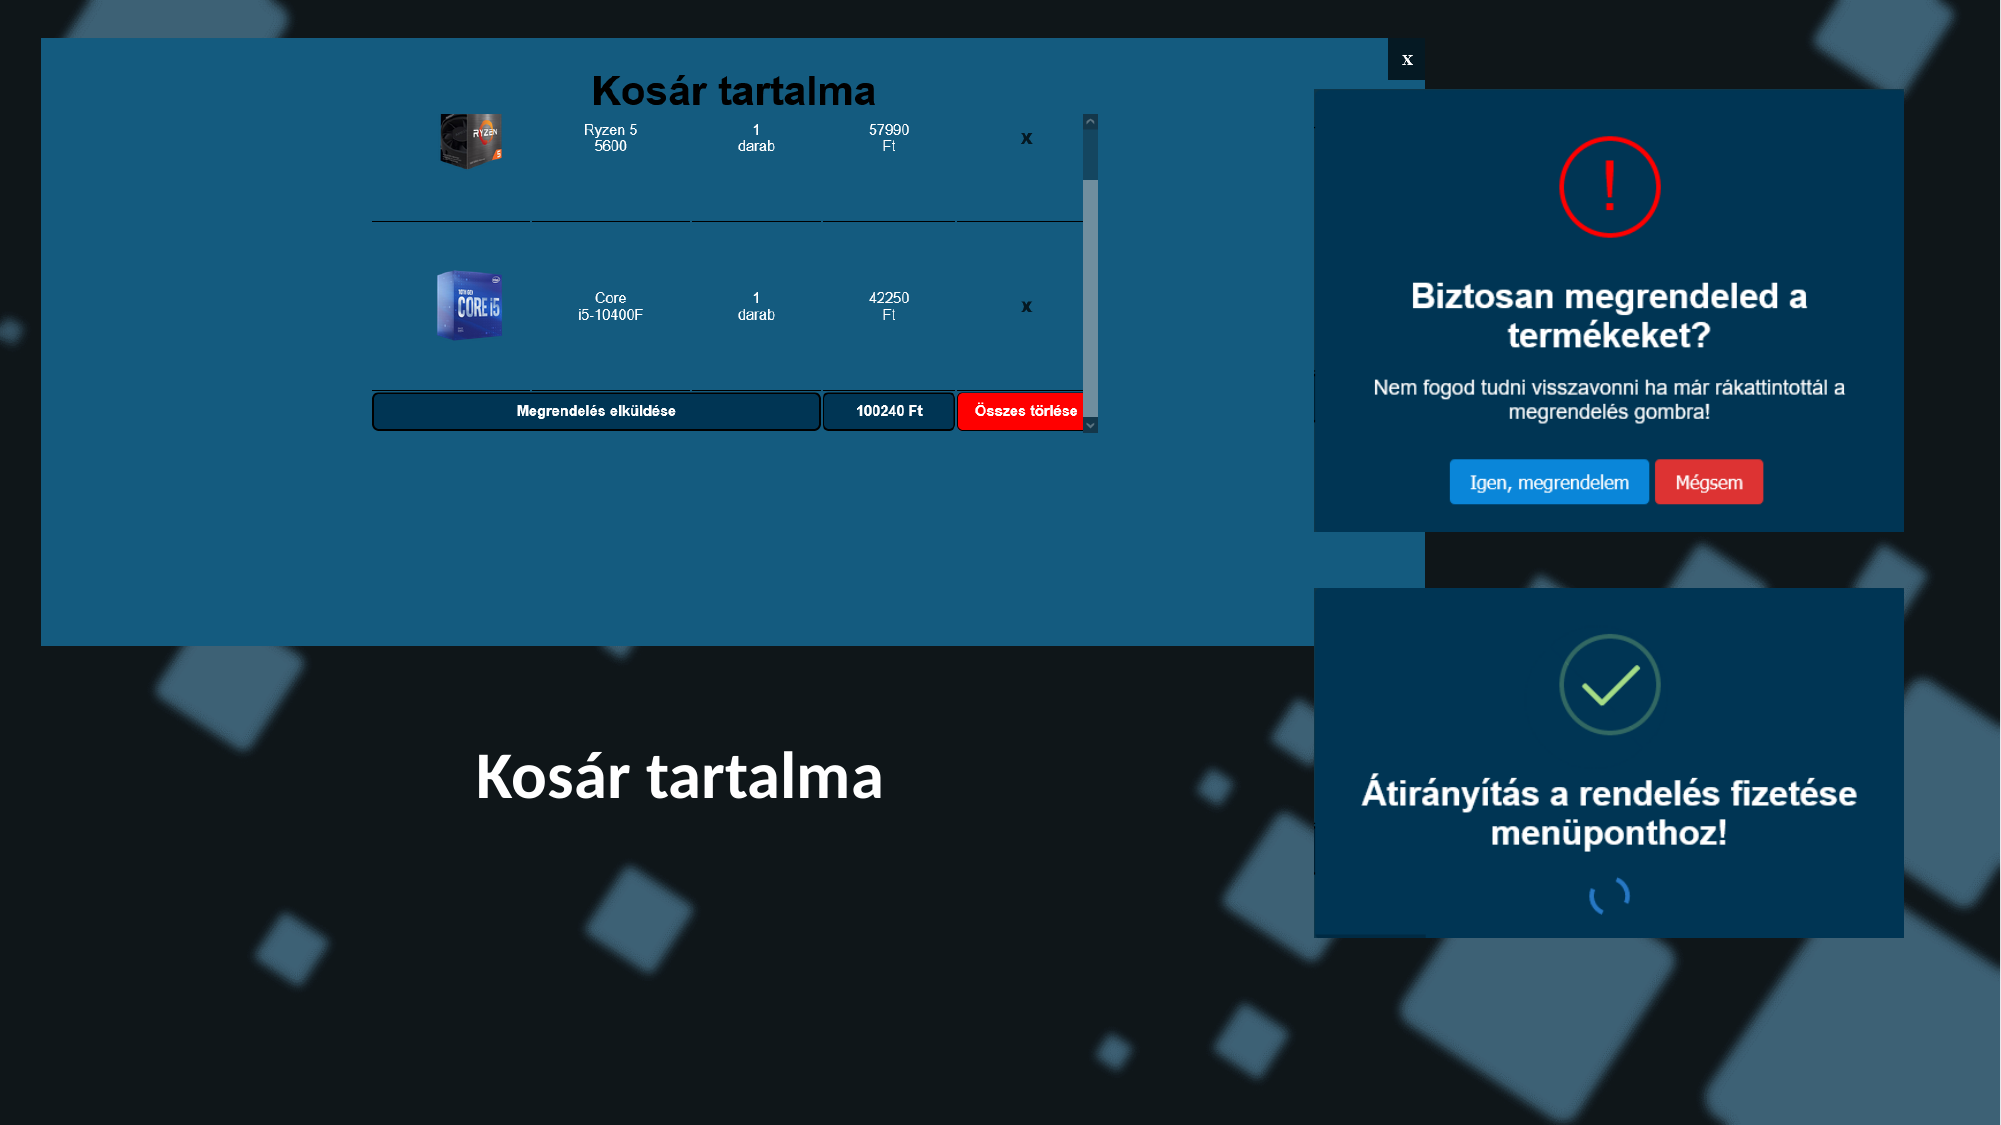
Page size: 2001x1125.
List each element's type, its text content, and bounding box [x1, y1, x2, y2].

picture [0, 0, 2001, 1125]
text_box Kosár tartalma [117, 724, 1244, 819]
